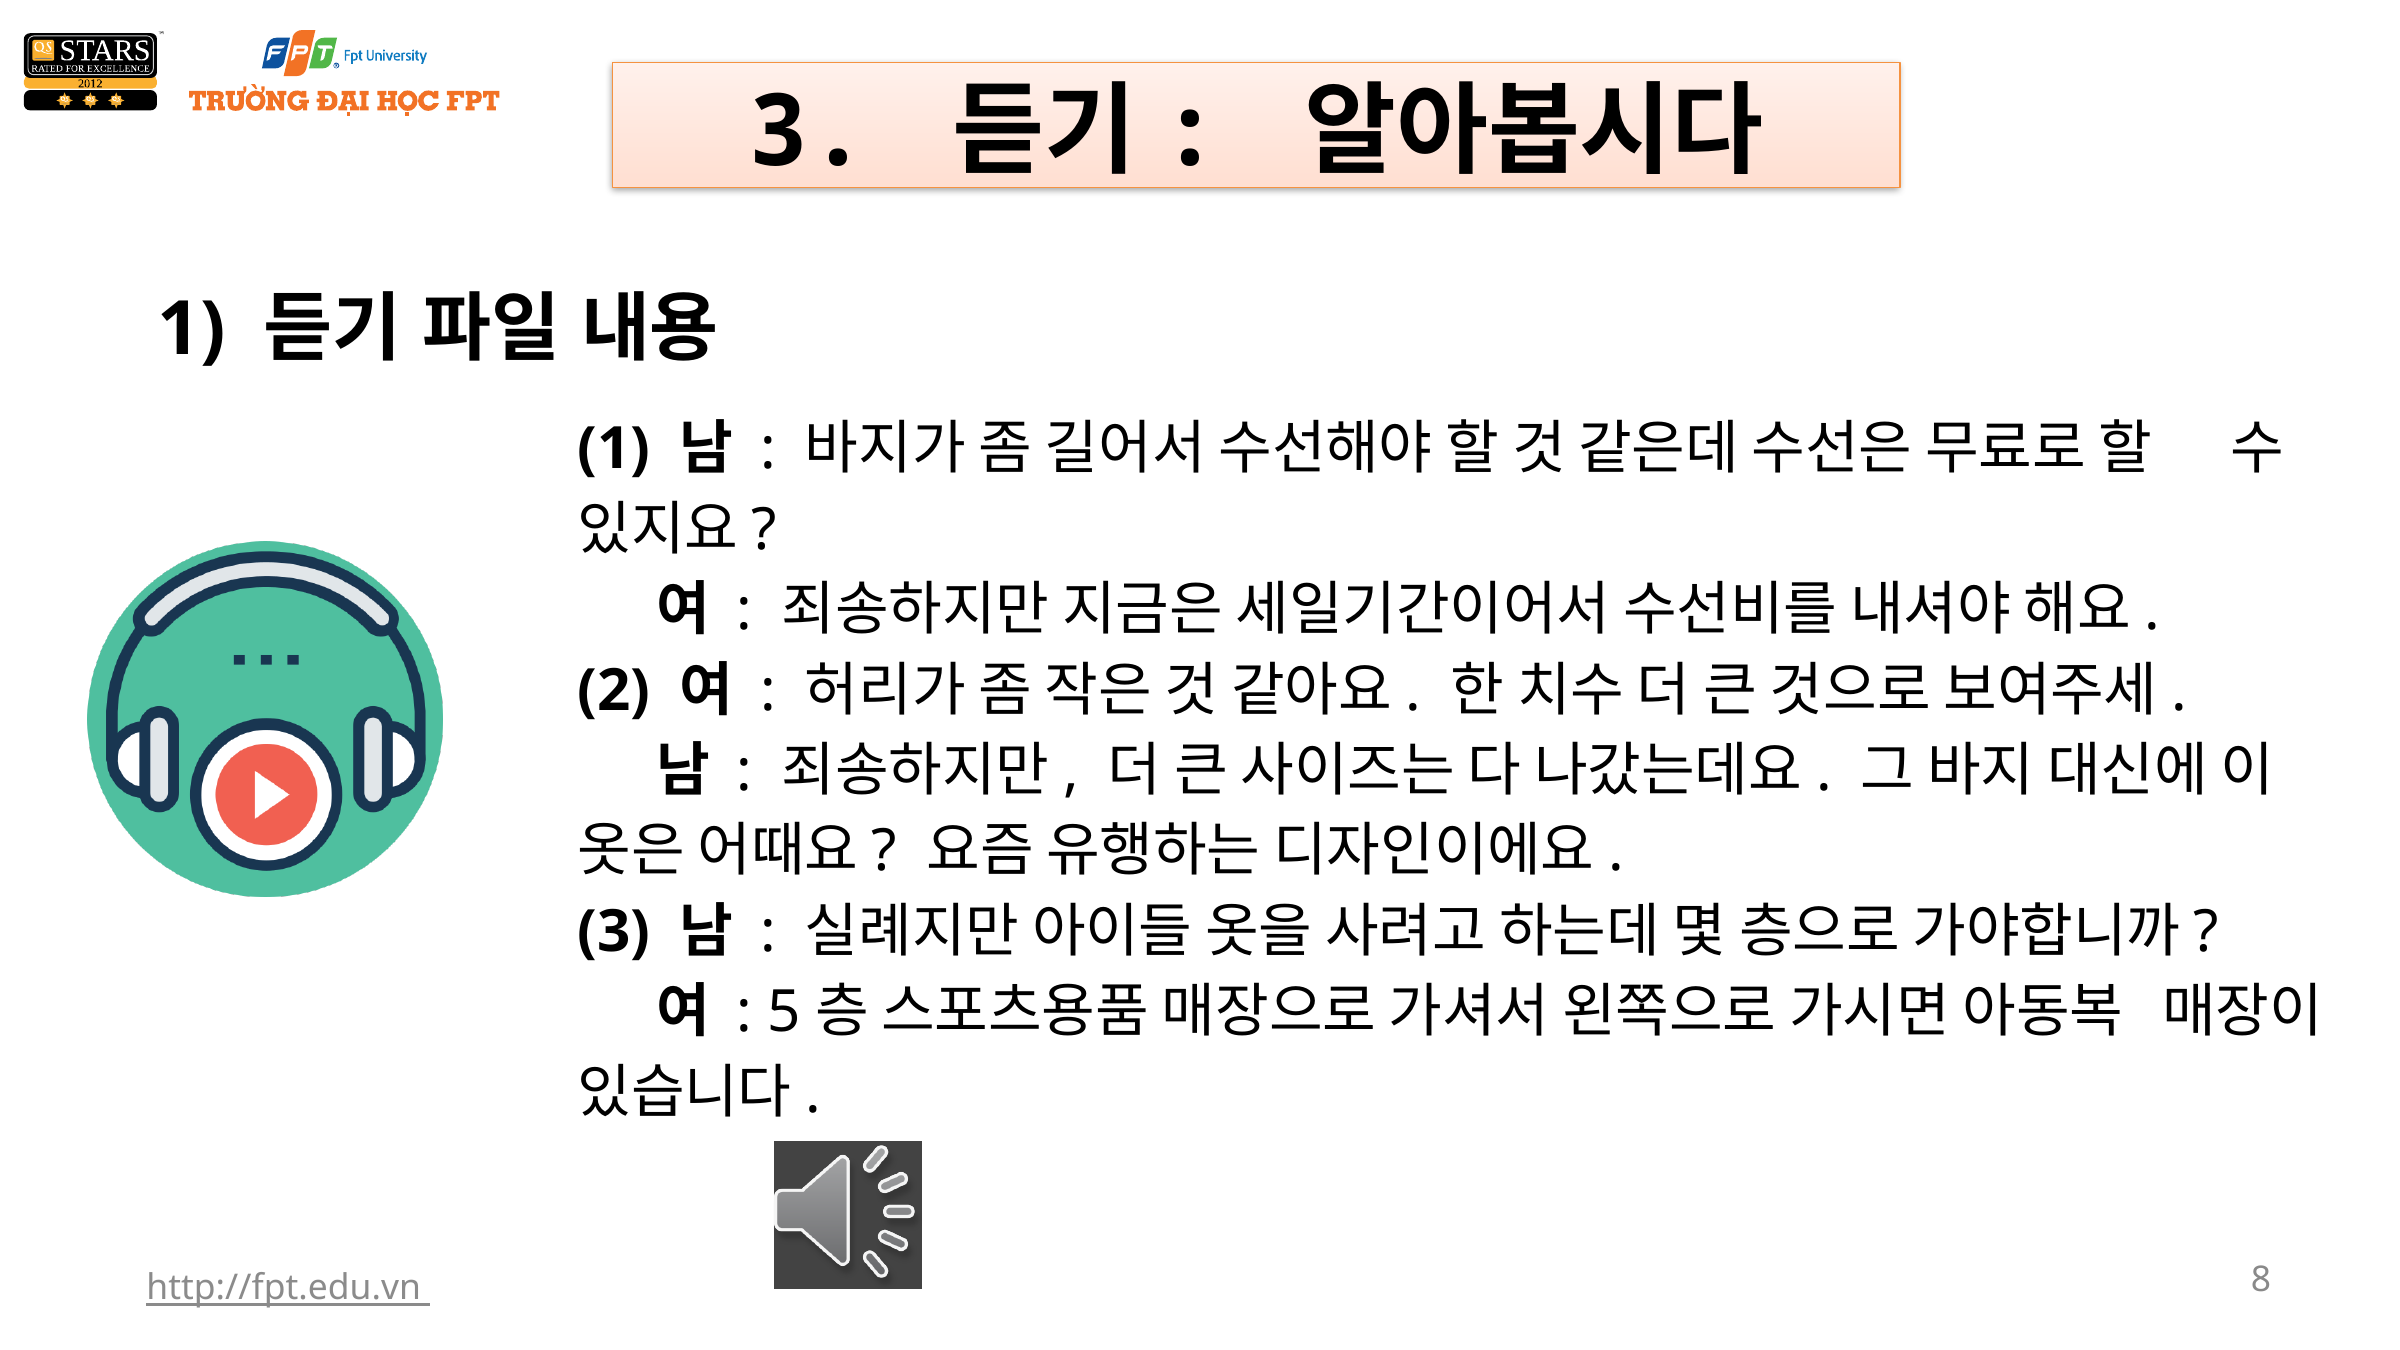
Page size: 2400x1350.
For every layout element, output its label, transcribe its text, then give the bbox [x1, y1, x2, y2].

text_box 1) 듣기 파일 내용 [142, 272, 756, 377]
text_box (1) 남 : 바지가 좀 길어서 수선해야 할 것 같은데 수선은 무료로 할 수 있지요? 여 : 죄송하지만 지금은 세일기간이어서 수선비를 내셔야 해요. (2) 여 : 허리가 좀 작은 것 같아요. 한 치수 더 큰 것으로 보여주세. 남 : 죄송하지만, 더 큰 사이즈는 다 나갔는데요. 그 바지 대신에 이 옷은 어때요? 요즘 유행하는 디자인이에요. (3) 남 : 실례지만 아이들 옷을 사려고 하는데 몇 층으로 가야합니까? 여 : 5층 스포츠용품 매장으로 가셔서 왼쪽으로 가시면 아동복 매장이 있습니다. [562, 384, 2375, 1018]
text_box 3. 듣기: 알아봅시다 [612, 62, 1901, 188]
slide_number 8 [2175, 1250, 2293, 1312]
footer http://fpt.edu.vn [125, 1250, 885, 1322]
picture [772, 1140, 924, 1291]
picture [87, 540, 443, 897]
